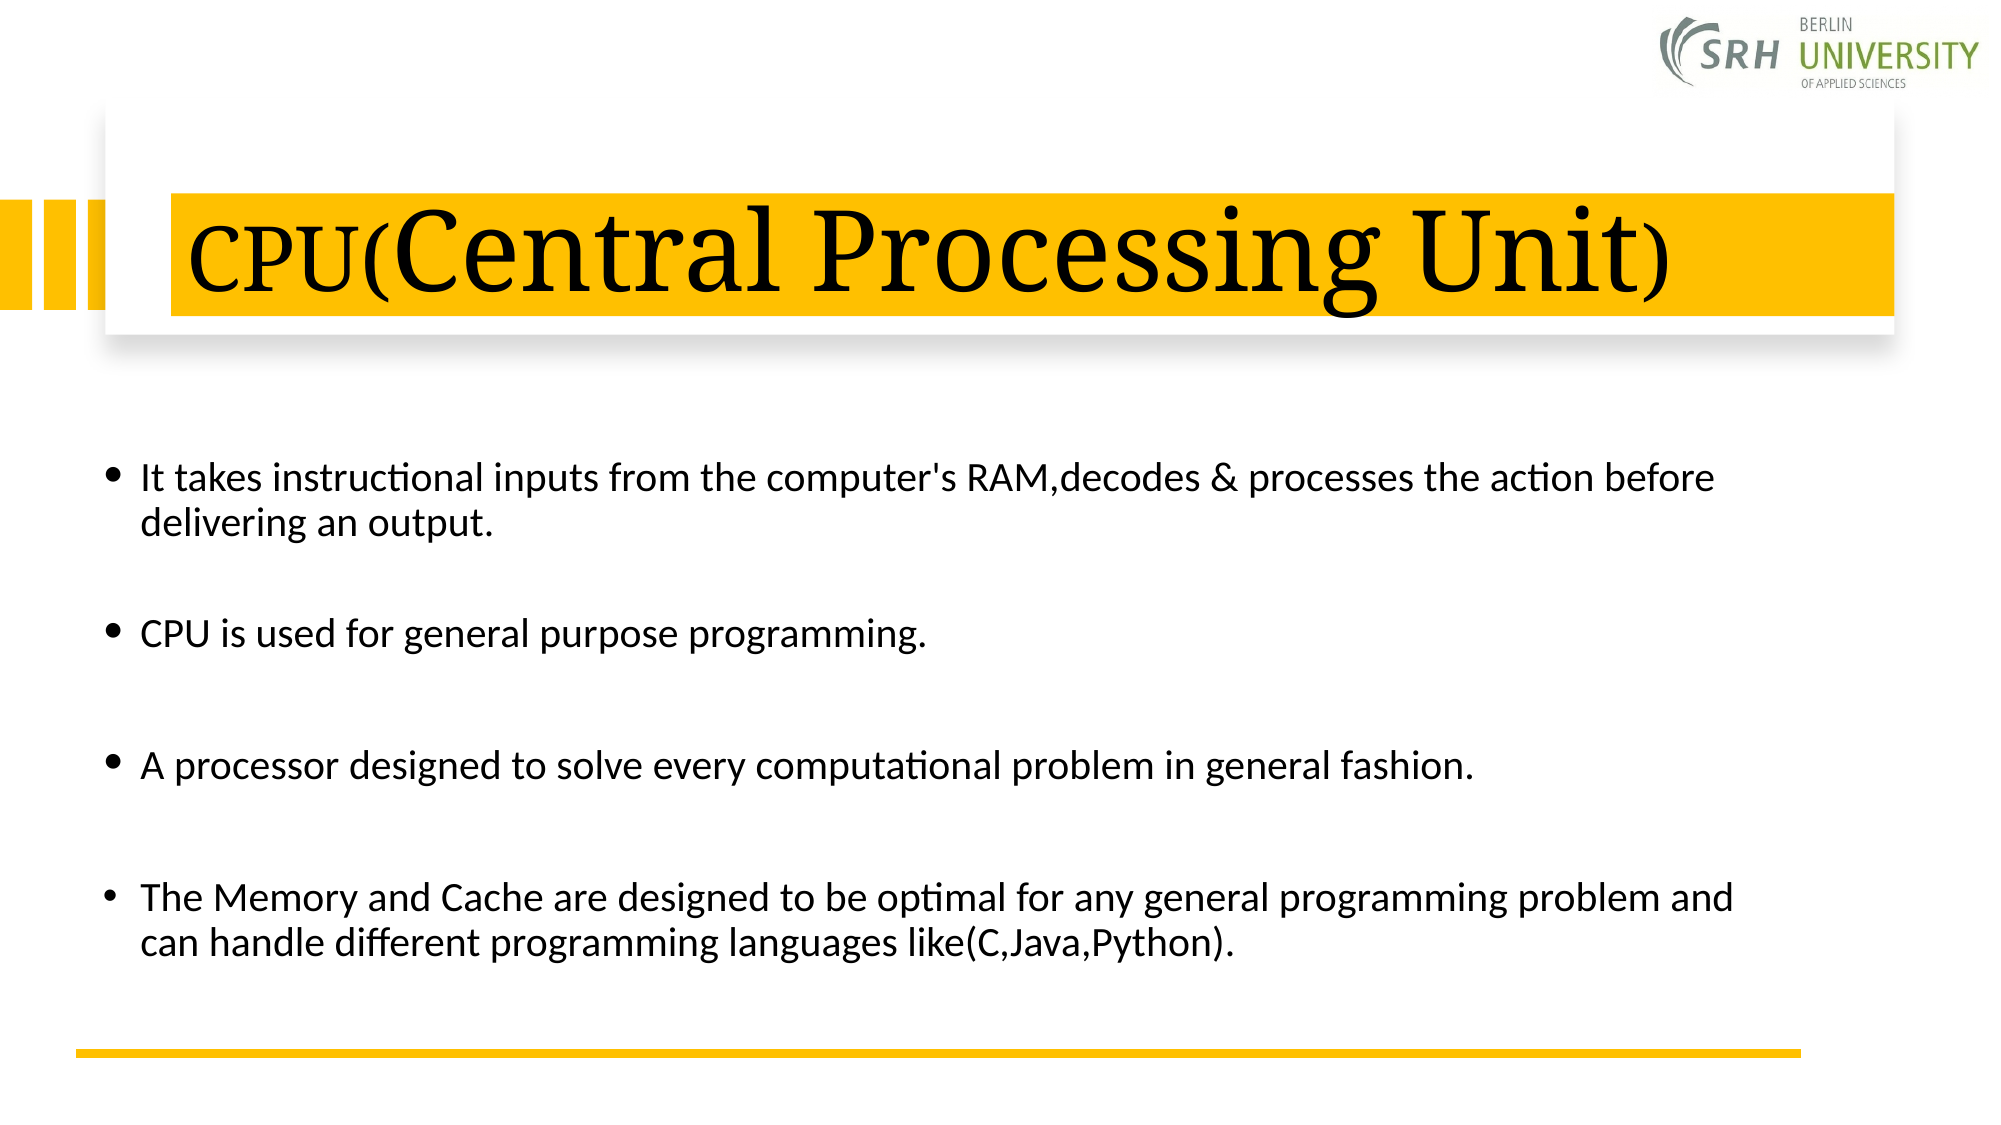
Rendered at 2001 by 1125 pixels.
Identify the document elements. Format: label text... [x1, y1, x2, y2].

list It takes instructional inputs from the computer's RAM,decodes & processes the action before delivering an output. CPU is used for general purpose programming. A processor designed to solve every computational problem in general fashion. The Memory and Cache are designed to be optimal for any general programming problem and can handle different programming languages like(C,Java,Python). [87, 364, 1773, 1028]
picture [1652, 4, 1989, 99]
text_box [105, 98, 1895, 335]
text_box [0, 0, 2000, 1125]
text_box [0, 199, 121, 311]
title CPU(Central Processing Unit) [171, 193, 1895, 317]
